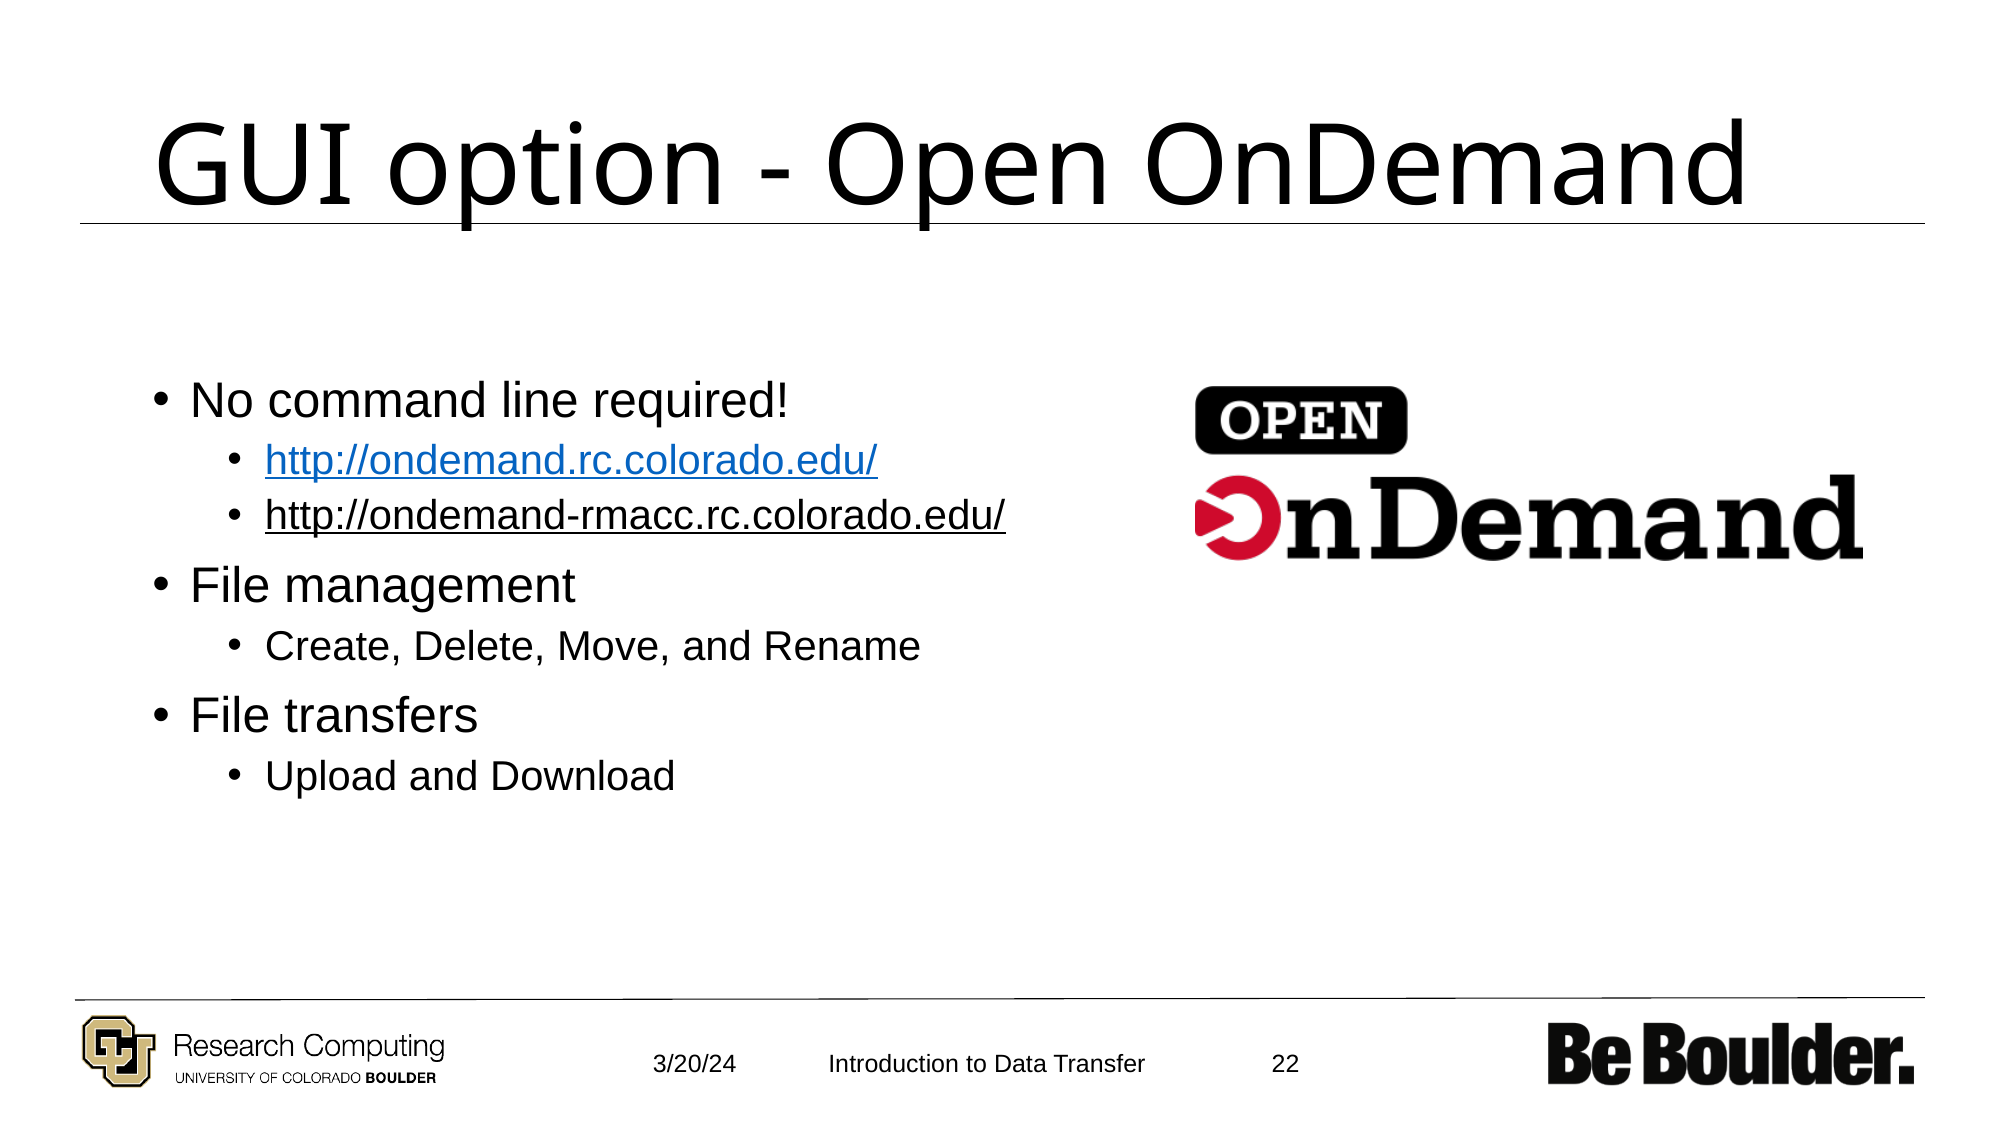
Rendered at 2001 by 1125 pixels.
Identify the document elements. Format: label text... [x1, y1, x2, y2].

picture [81, 1015, 444, 1088]
title GUI option - Open OnDemand [137, 59, 1863, 278]
picture [1524, 1015, 1938, 1088]
picture [1195, 386, 1863, 561]
footer Introduction to Data Transfer [772, 1032, 1202, 1093]
list No command line required! http://ondemand.rc.colorado.edu/ http://ondemand-rmacc.rc.colorado.edu/ File management Create, Delete, Move, and Rename File transfers Upload and Download [137, 366, 1863, 983]
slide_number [637, 1032, 772, 1093]
slide_number 22 [1202, 1032, 1315, 1093]
